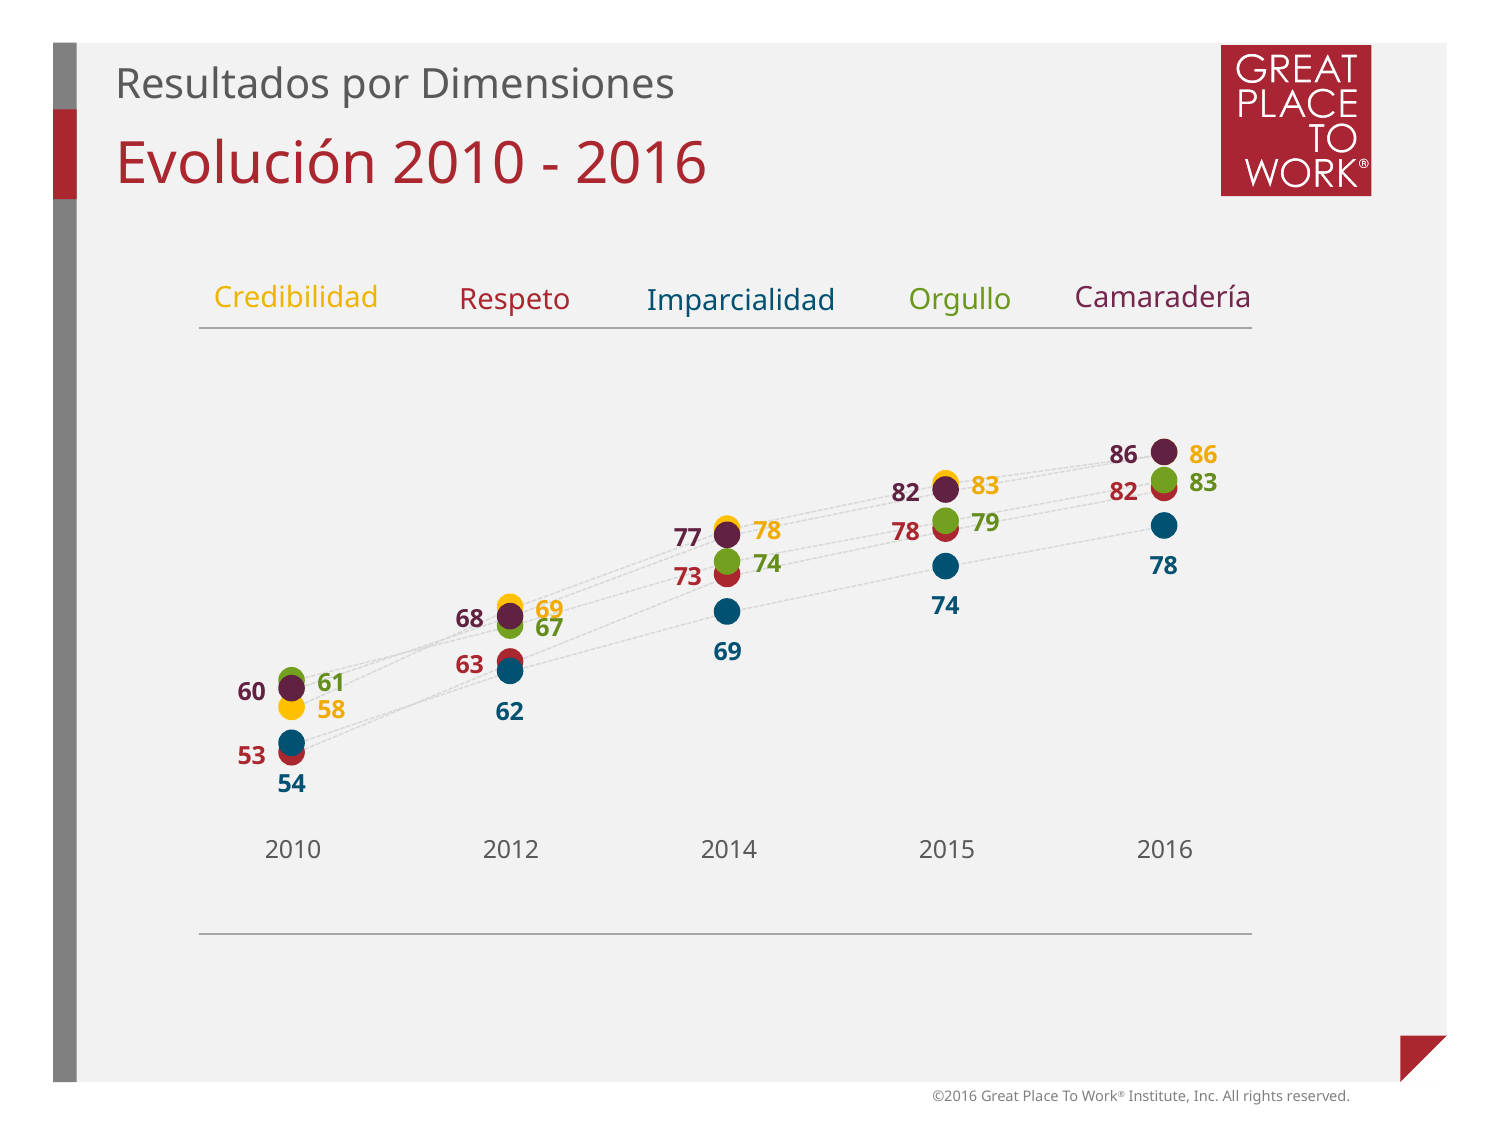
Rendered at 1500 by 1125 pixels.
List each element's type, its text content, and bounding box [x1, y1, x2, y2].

text_box Imparcialidad [630, 284, 853, 312]
text_box Credibilidad [192, 269, 401, 322]
text_box Orgullo [856, 271, 1064, 325]
subtitle Resultados por Dimensiones [100, 48, 1125, 115]
title Evolución 2010 - 2016 [100, 115, 1125, 205]
text_box Respeto [411, 271, 619, 324]
text_box Camaradería [1037, 270, 1289, 323]
picture [141, 417, 1393, 925]
